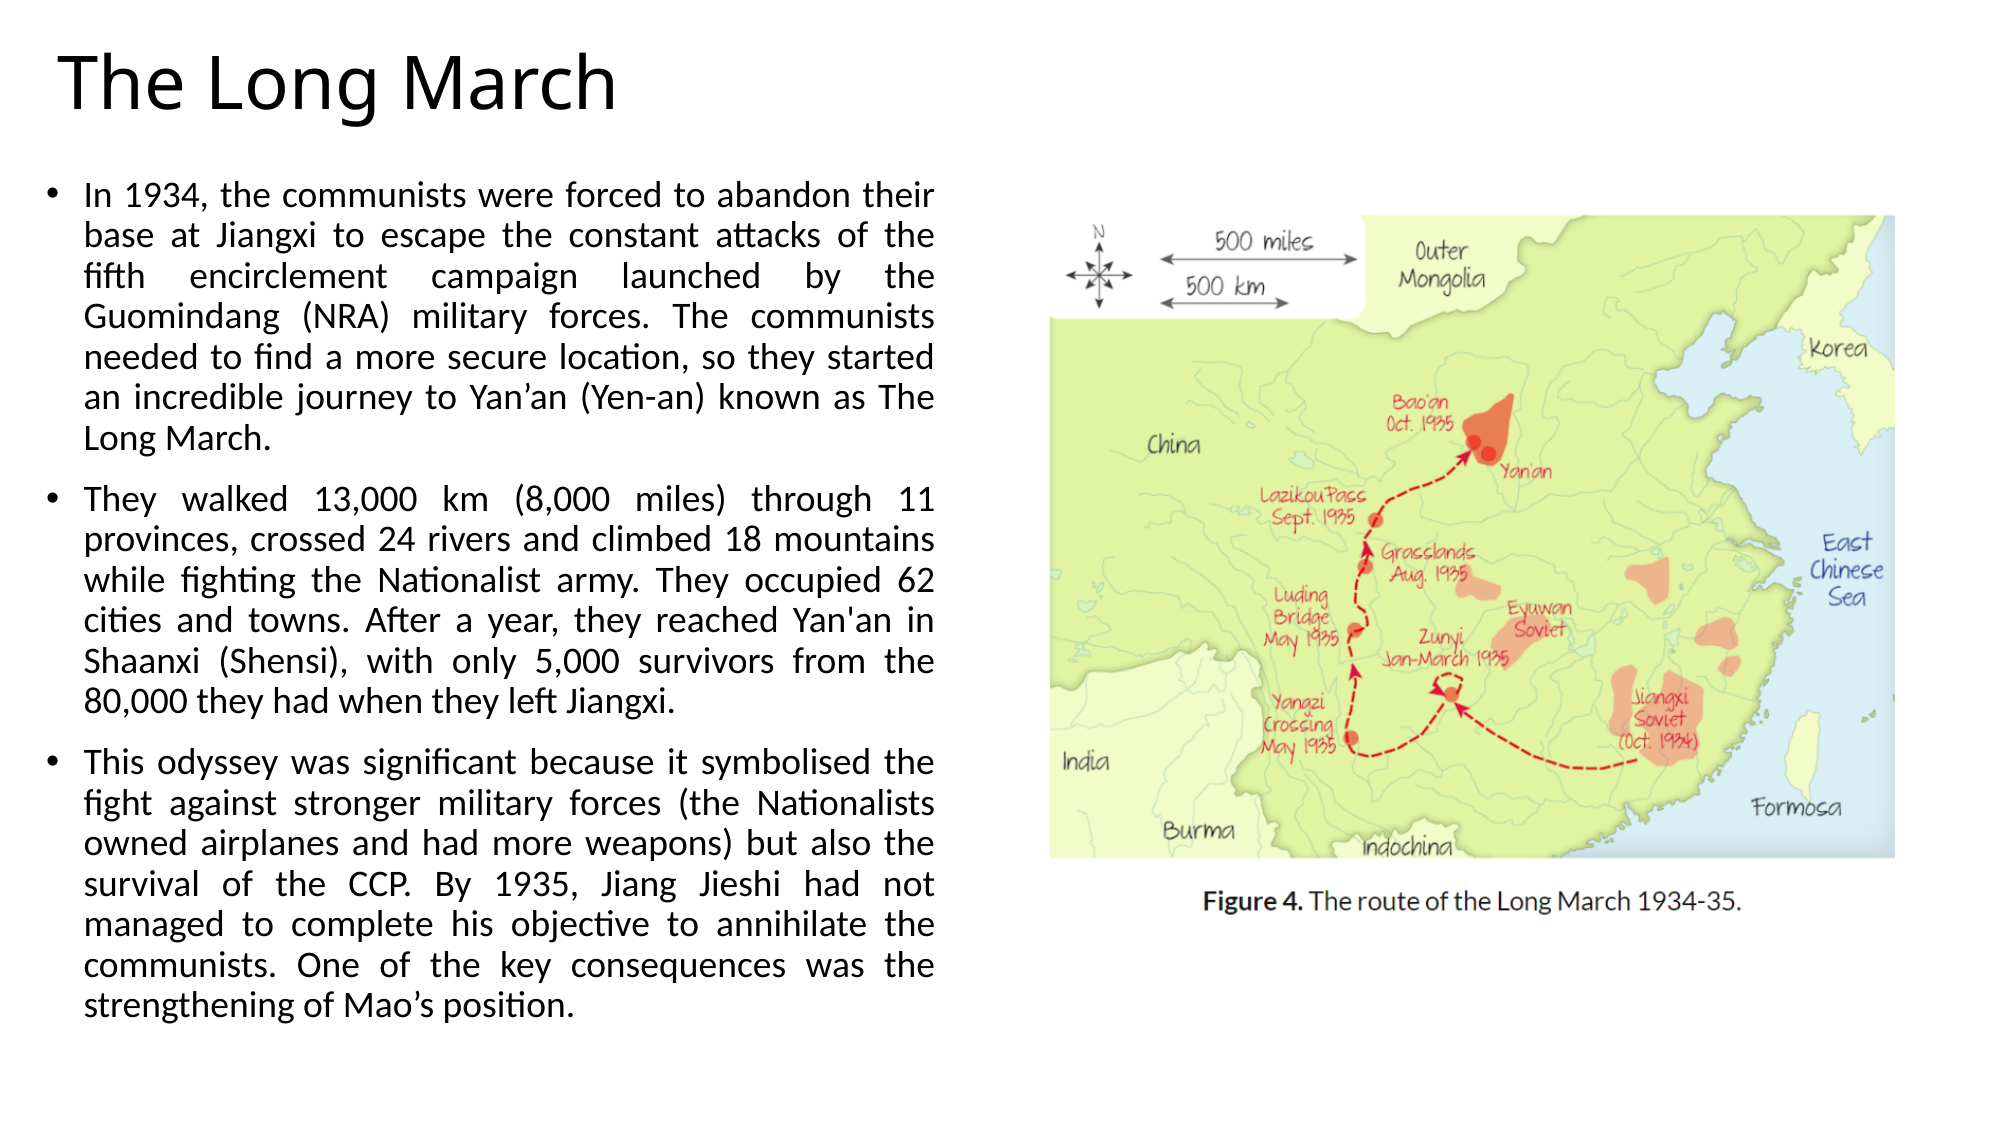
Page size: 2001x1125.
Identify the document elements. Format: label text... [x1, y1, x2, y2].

picture [1048, 185, 1931, 939]
title The Long March [41, 37, 1542, 134]
list In 1934, the communists were forced to abandon their base at Jiangxi to escape the constant attacks of the fifth encirclement campaign launched by the Guomindang (NRA) military forces. The communists needed to find a more secure location, so they started an incredible journey to Yan’an (Yen-an) known as The Long March. They walked 13,000 km (8,000 miles) through 11 provinces, crossed 24 rivers and climbed 18 mountains while fighting the Nationalist army. They occupied 62 cities and towns. After a year, they reached Yan'an in Shaanxi (Shensi), with only 5,000 survivors from the 80,000 they had when they left Jiangxi. This odyssey was significant because it symbolised the fight against stronger military forces (the Nationalists owned airplanes and had more weapons) but also the survival of the CCP. By 1935, Jiang Jieshi had not managed to complete his objective to annihilate the communists. One of the key consequences was the strengthening of Mao’s position. [31, 167, 951, 1088]
